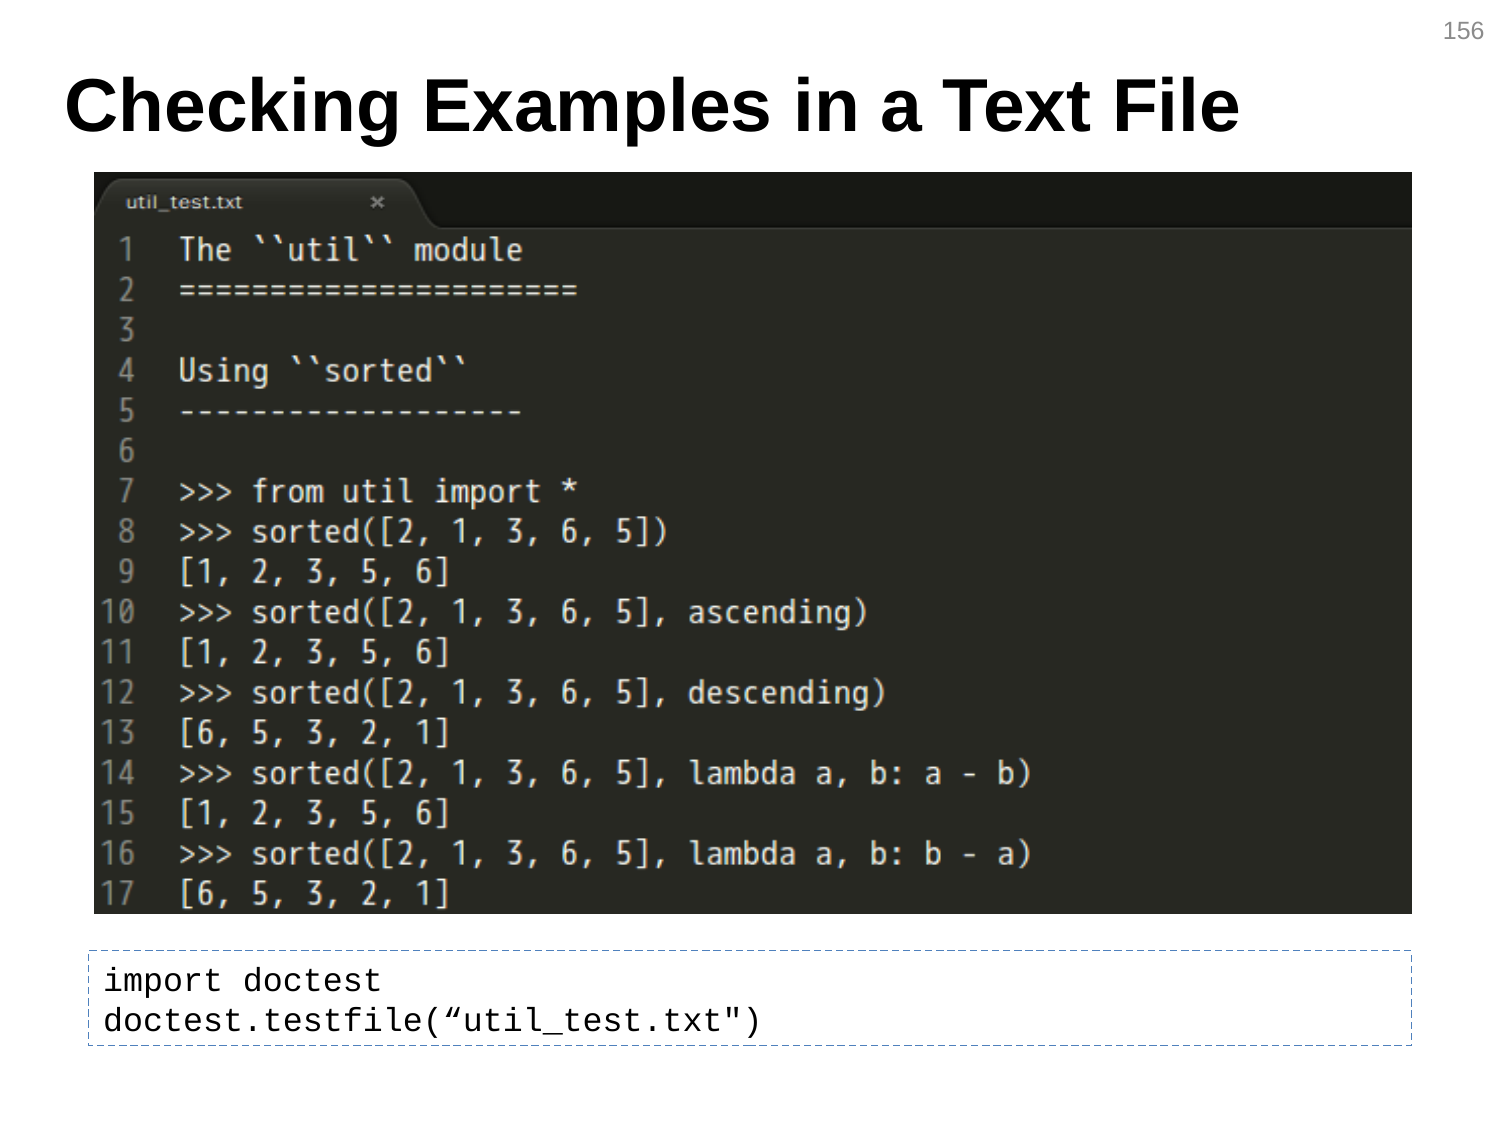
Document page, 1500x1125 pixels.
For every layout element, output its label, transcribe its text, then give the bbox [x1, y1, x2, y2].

text_box import doctest doctest.testfile(“util_test.txt") [88, 950, 1412, 1046]
slide_number 156 [1149, 0, 1500, 60]
title Checking Examples in a Text File [49, 7, 1400, 195]
picture [93, 172, 1412, 915]
